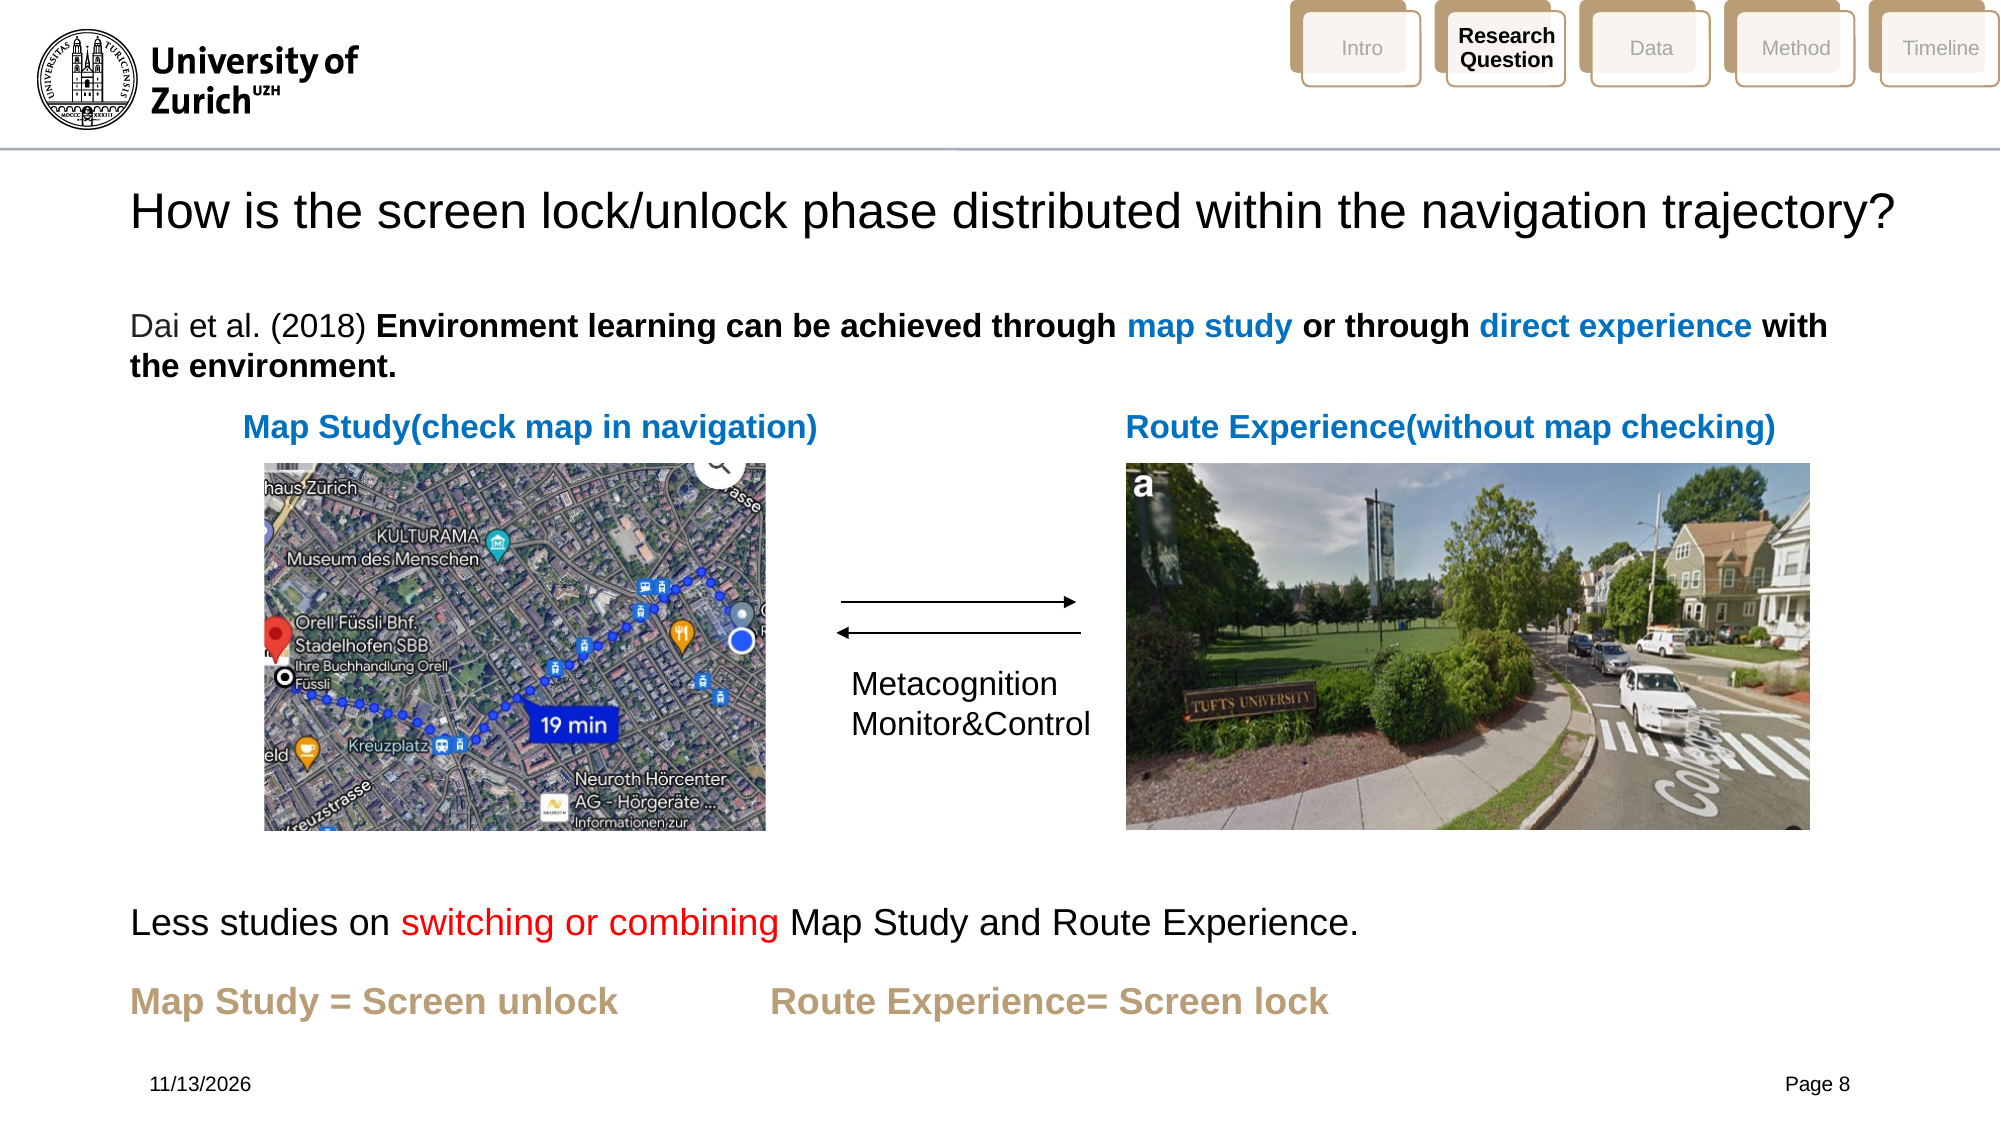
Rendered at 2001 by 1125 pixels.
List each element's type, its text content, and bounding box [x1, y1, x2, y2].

text_box Map Study = Screen unlock [115, 969, 755, 1030]
text_box Less studies on switching or combining Map Study and Route Experience. [115, 890, 1567, 951]
picture [31, 23, 365, 136]
text_box Map Study(check map in navigation) [228, 397, 898, 453]
picture [1126, 462, 1810, 831]
text_box Route Experience= Screen lock [755, 969, 1808, 1030]
slide_number Page 8 [1714, 1070, 1851, 1106]
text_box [1193, 0, 2000, 87]
text_box Dai et al. (2018) Environment learning can be achieved through map study or through direct experience with the environment. [115, 296, 1880, 392]
text_box Metacognition Monitor&Control [836, 654, 1121, 750]
text_box How is the screen lock/unlock phase distributed within the navigation trajectory? [115, 171, 1928, 246]
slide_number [149, 1070, 354, 1106]
picture [264, 462, 766, 831]
text_box Route Experience(without map checking) [1110, 397, 1880, 453]
